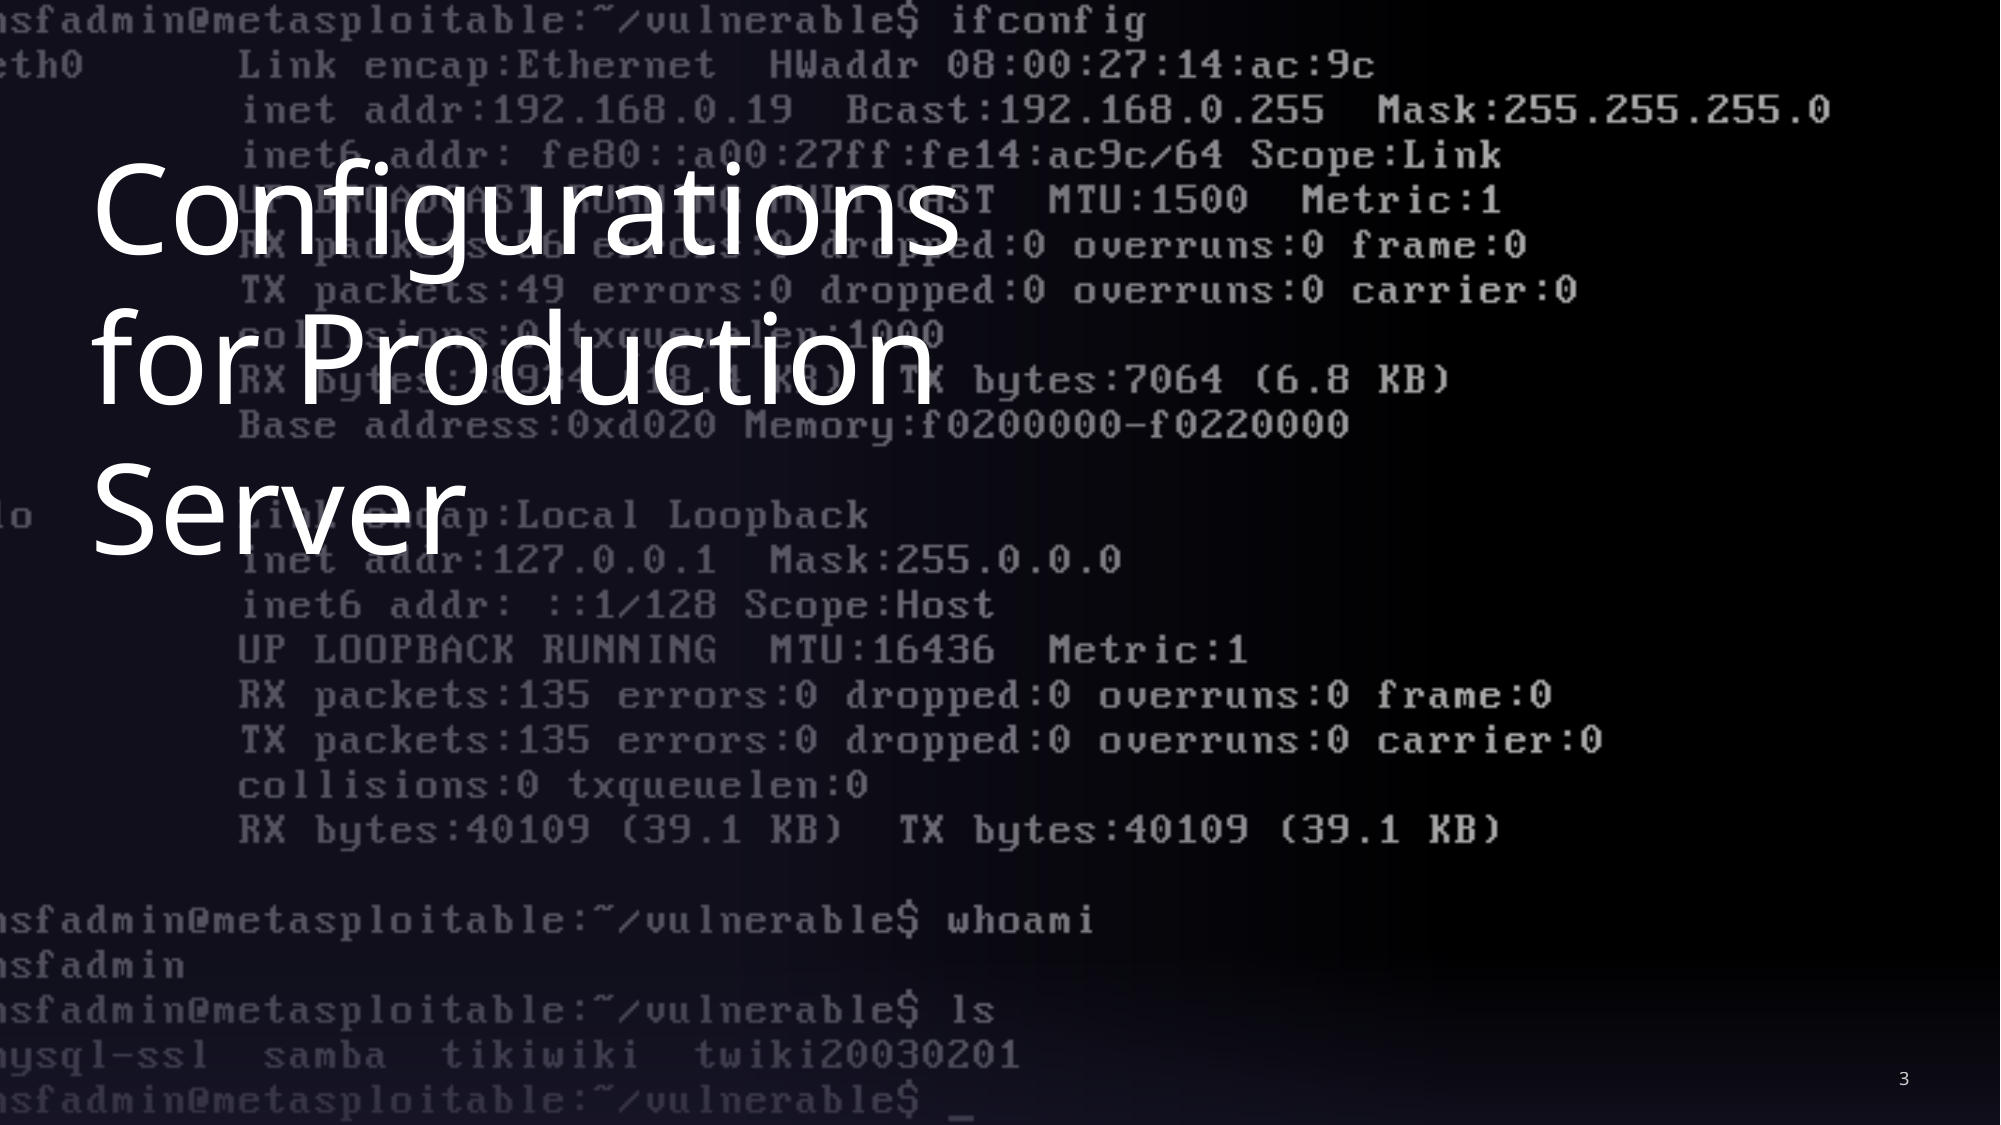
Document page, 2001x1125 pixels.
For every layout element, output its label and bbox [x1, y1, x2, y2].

list [0, 0, 2000, 1125]
